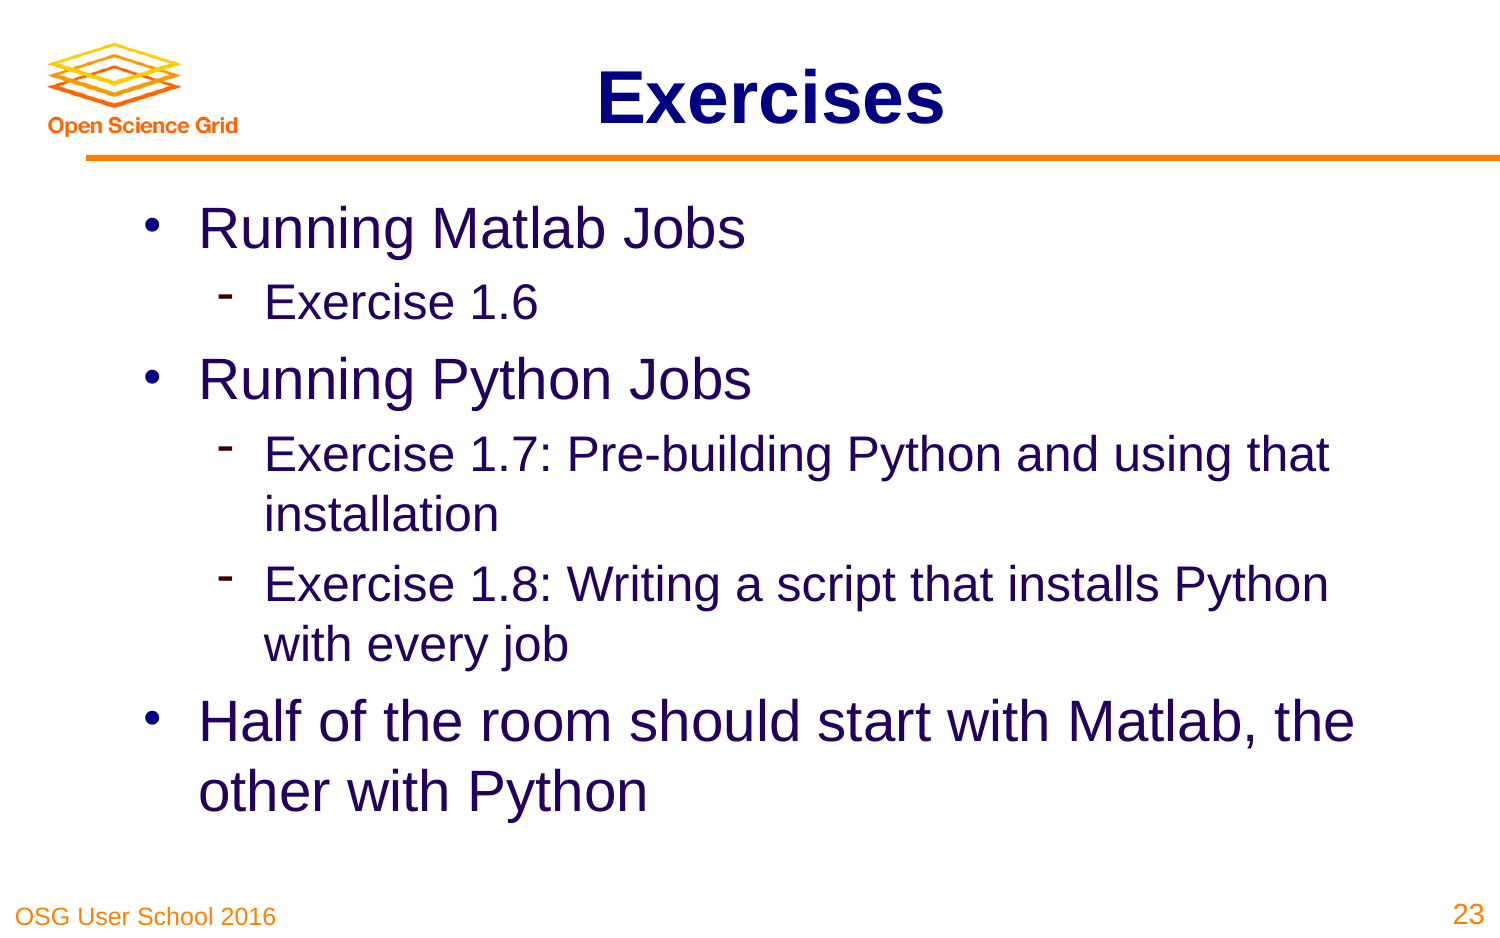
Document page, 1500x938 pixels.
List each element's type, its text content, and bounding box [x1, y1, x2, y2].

picture [28, 24, 201, 151]
slide_number 23 [1430, 874, 1500, 938]
title Exercises [201, 15, 1342, 172]
list Running Matlab Jobs Exercise 1.6 Running Python Jobs Exercise 1.7: Pre-building Python and using that installation Exercise 1.8: Writing a script that installs Python with every job Half of the room should start with Matlab, the other with Python [127, 182, 1403, 823]
